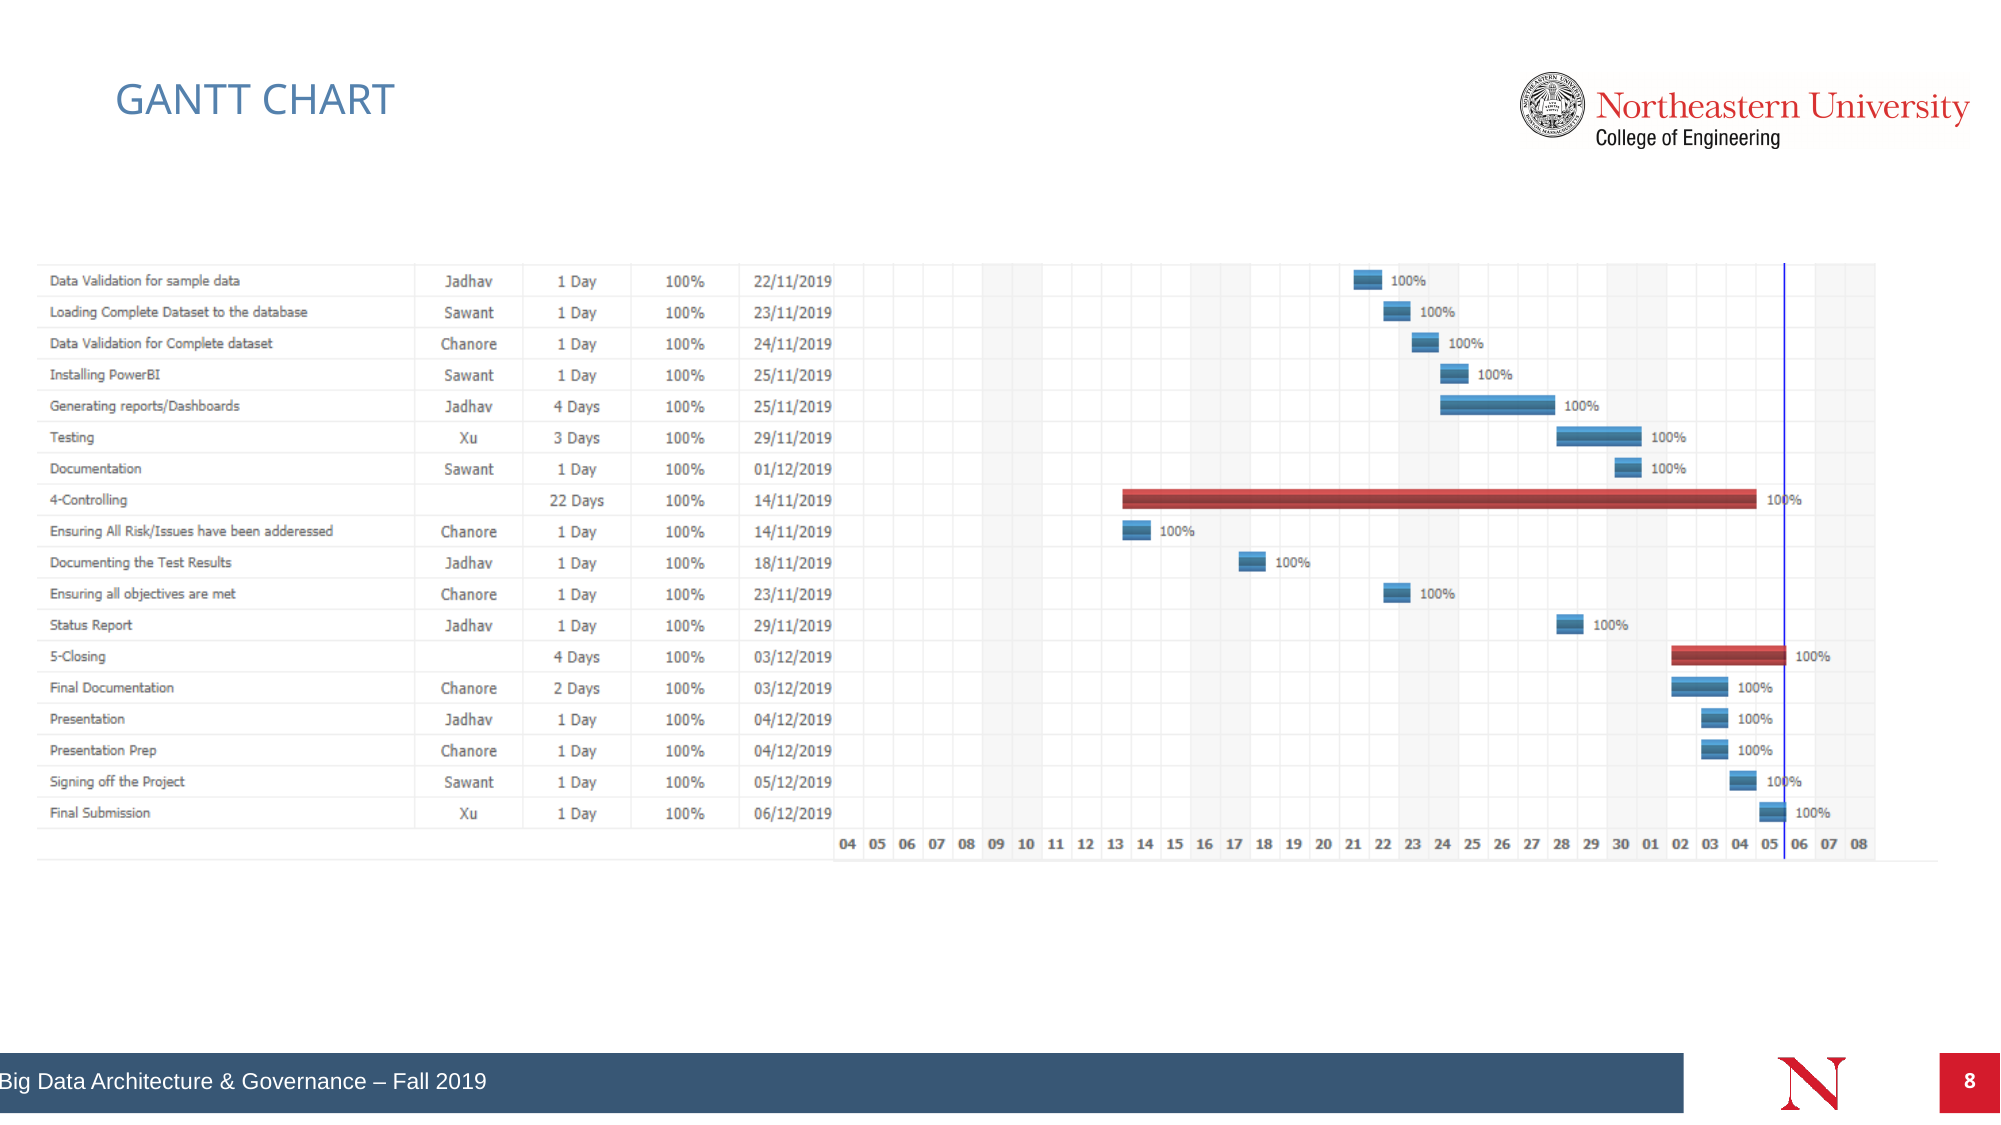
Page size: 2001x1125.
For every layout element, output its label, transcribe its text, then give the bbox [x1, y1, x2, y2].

picture [37, 263, 1938, 862]
picture [1766, 1038, 1857, 1125]
picture [1825, 72, 1970, 149]
title Gantt Chart [99, 50, 1825, 153]
